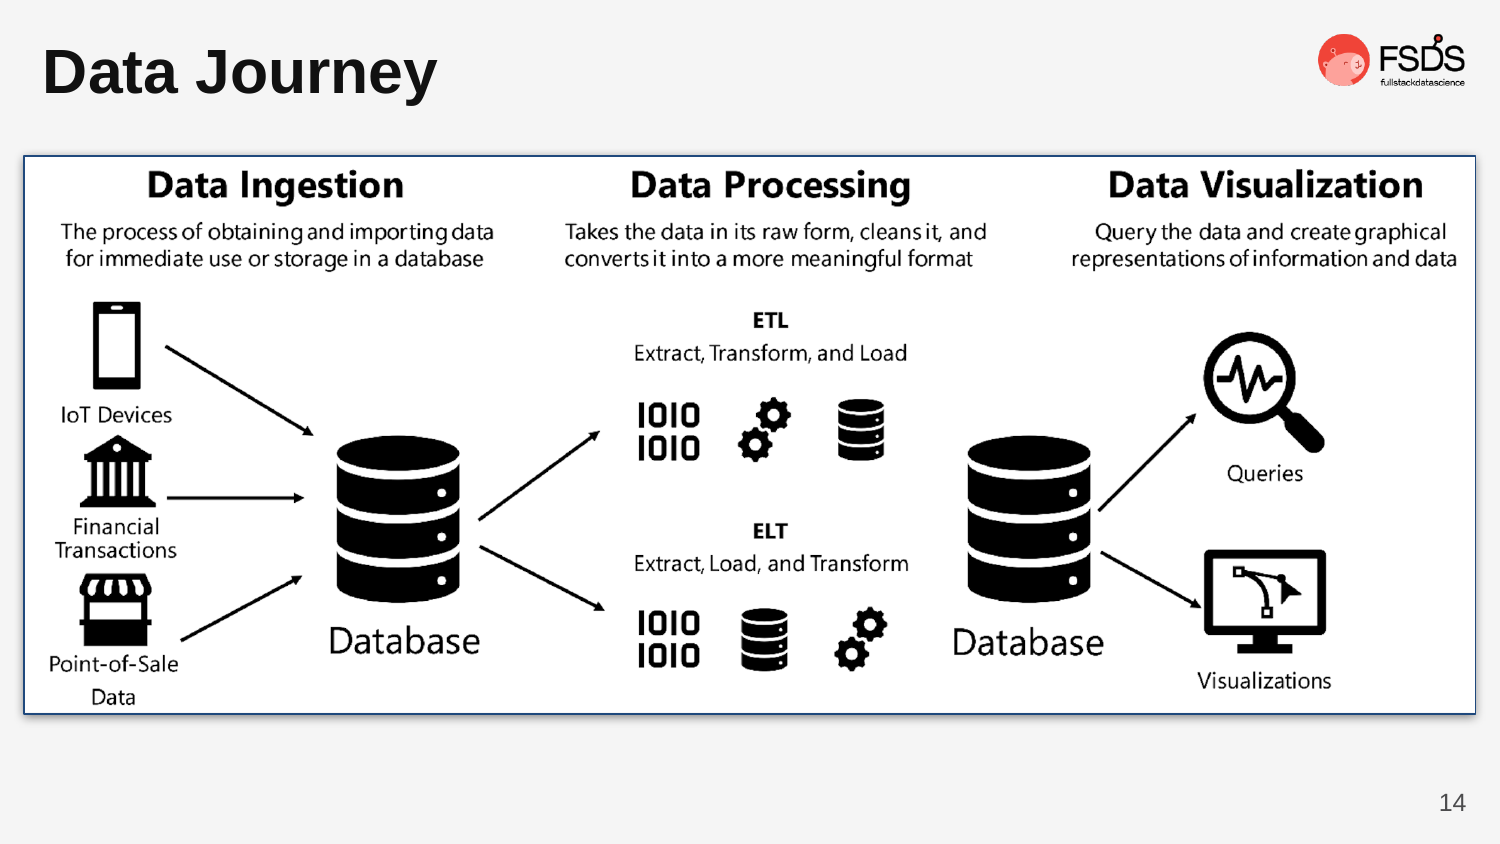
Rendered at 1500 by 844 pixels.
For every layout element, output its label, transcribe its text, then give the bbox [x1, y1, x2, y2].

picture [24, 156, 1476, 714]
text_box Data Journey [42, 45, 1294, 106]
text_box 14 [1414, 786, 1467, 817]
text_box [1318, 33, 1465, 86]
